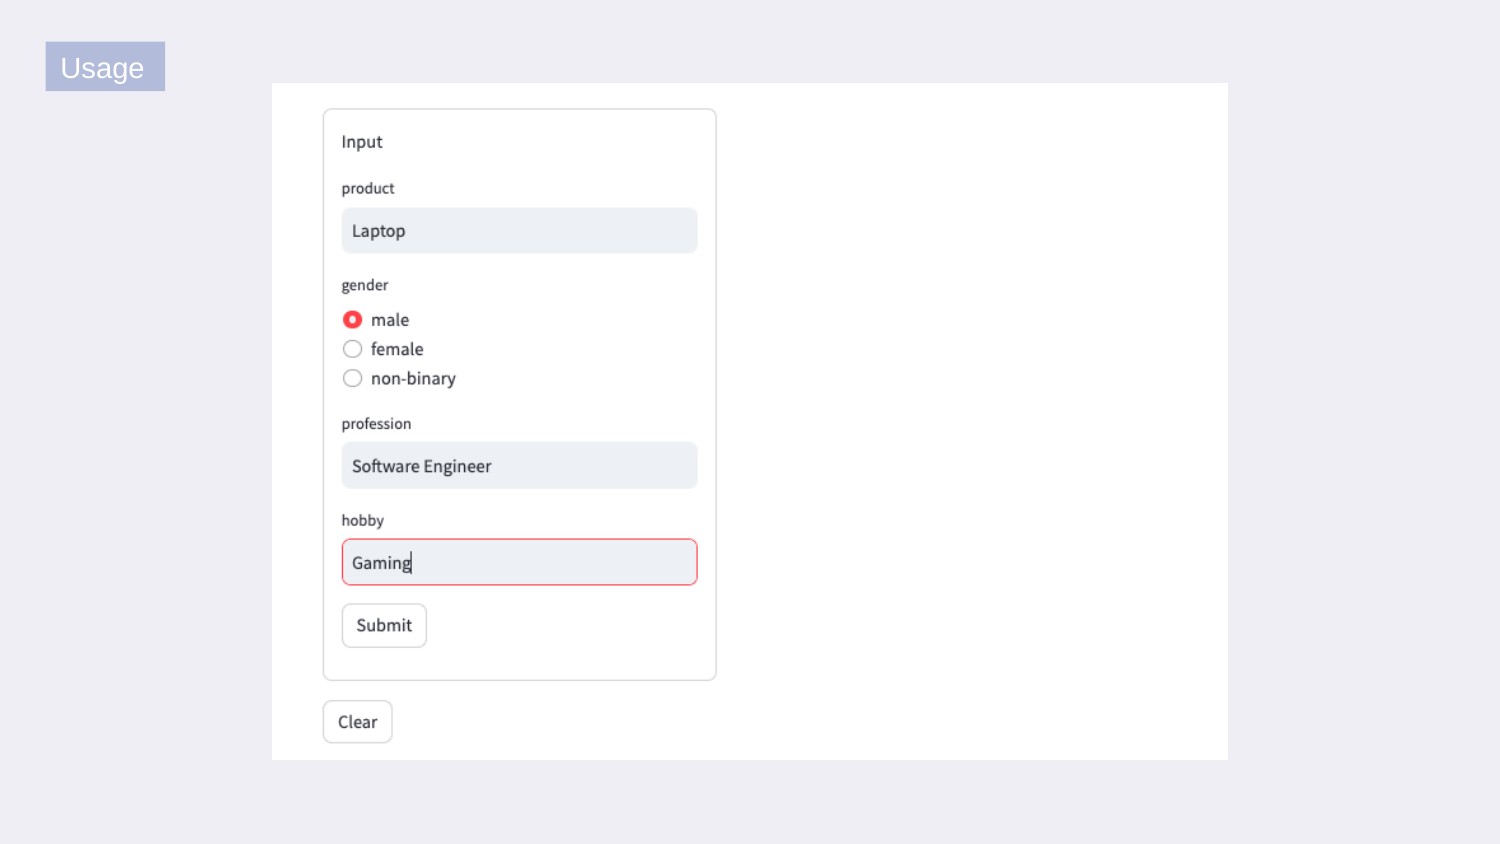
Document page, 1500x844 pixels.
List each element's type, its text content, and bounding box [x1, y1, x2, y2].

picture [271, 83, 1229, 761]
text_box Usage [45, 41, 166, 92]
